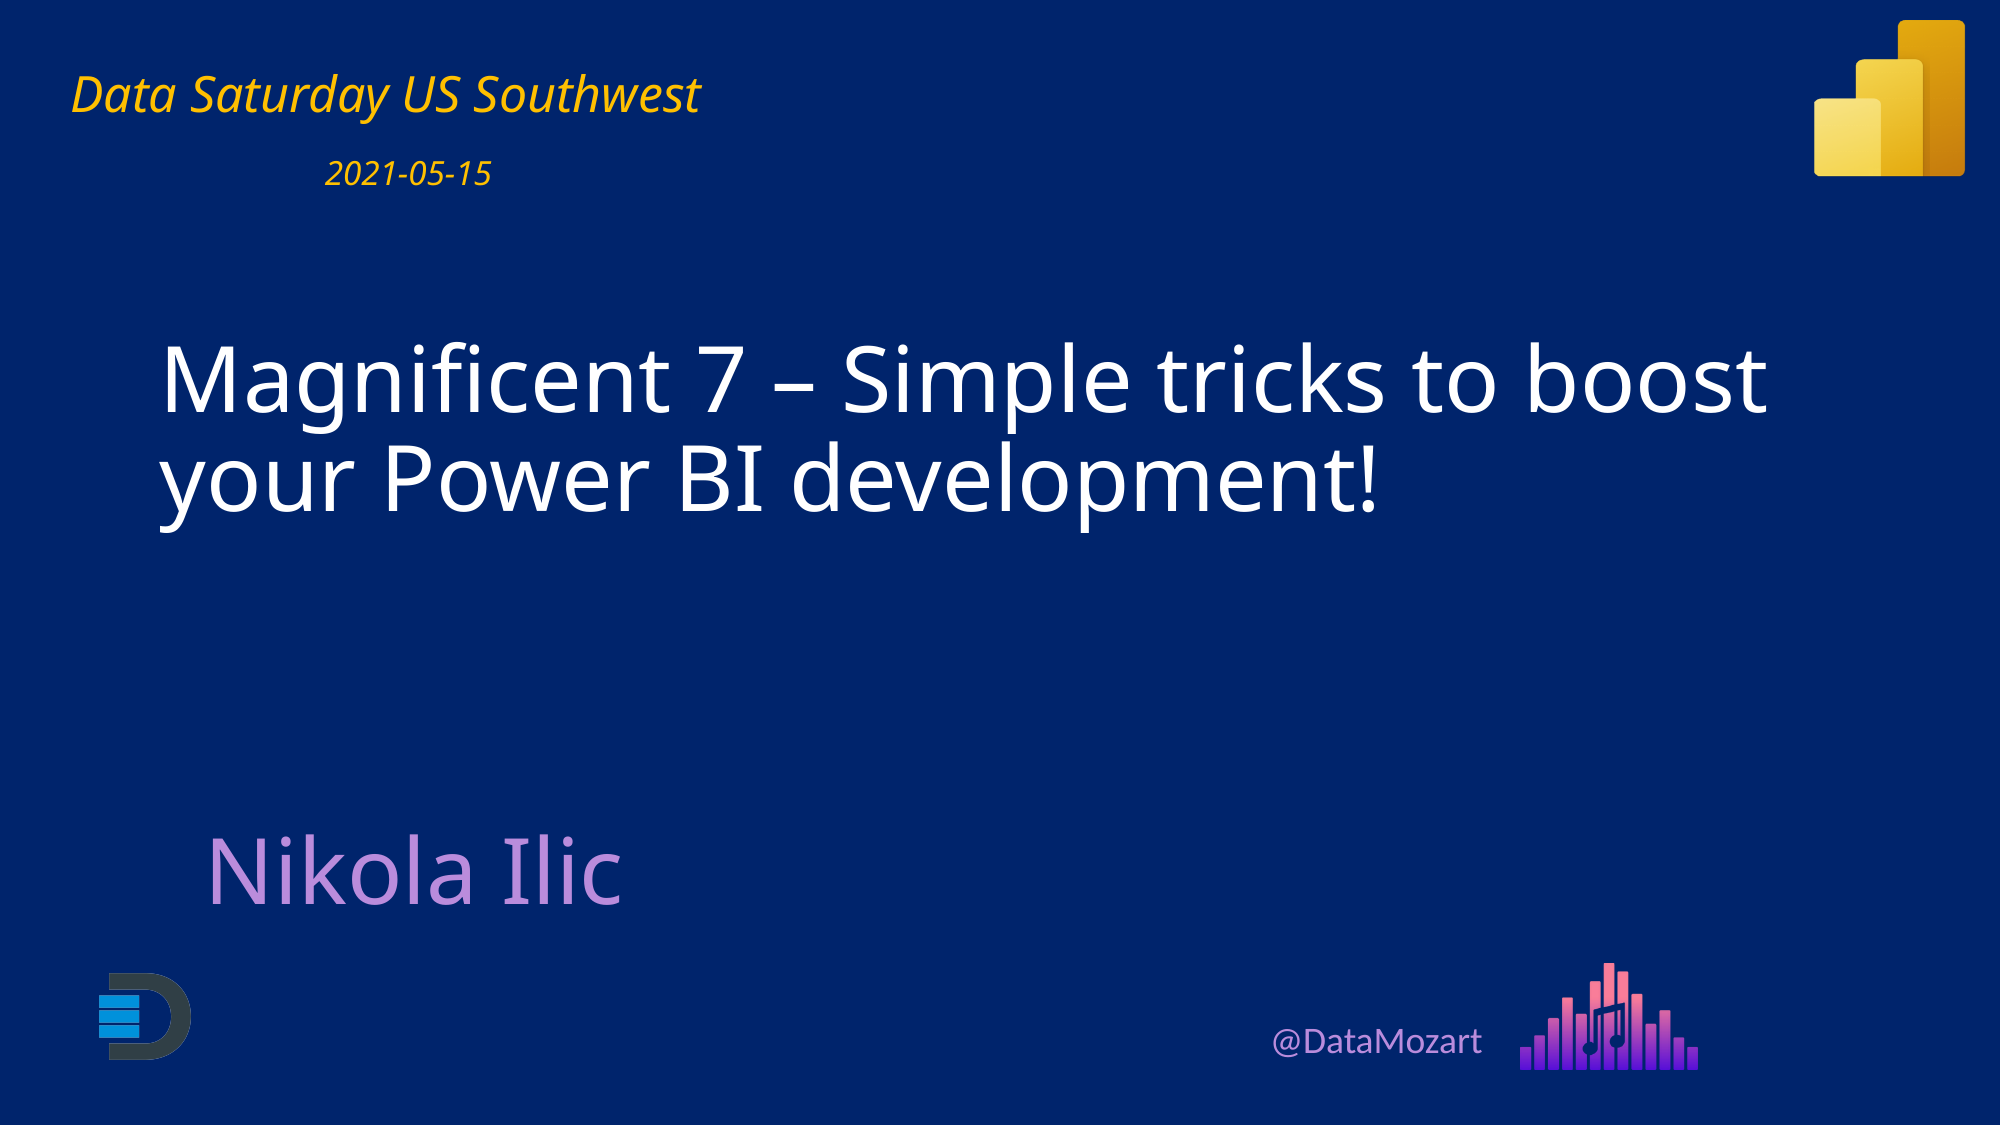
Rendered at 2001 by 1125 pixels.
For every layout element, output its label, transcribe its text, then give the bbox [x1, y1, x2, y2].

text_box Nikola Ilic [190, 805, 1095, 931]
text_box Data Saturday US Southwest [55, 55, 936, 131]
picture [73, 945, 216, 1088]
picture [1812, 20, 1966, 178]
text_box 2021-05-15 [0, 144, 849, 199]
picture [1520, 963, 1698, 1070]
text_box @DataMozart [1254, 1008, 1498, 1069]
title Magnificent 7 – Simple tricks to boost your Power BI development! [145, 212, 1906, 652]
